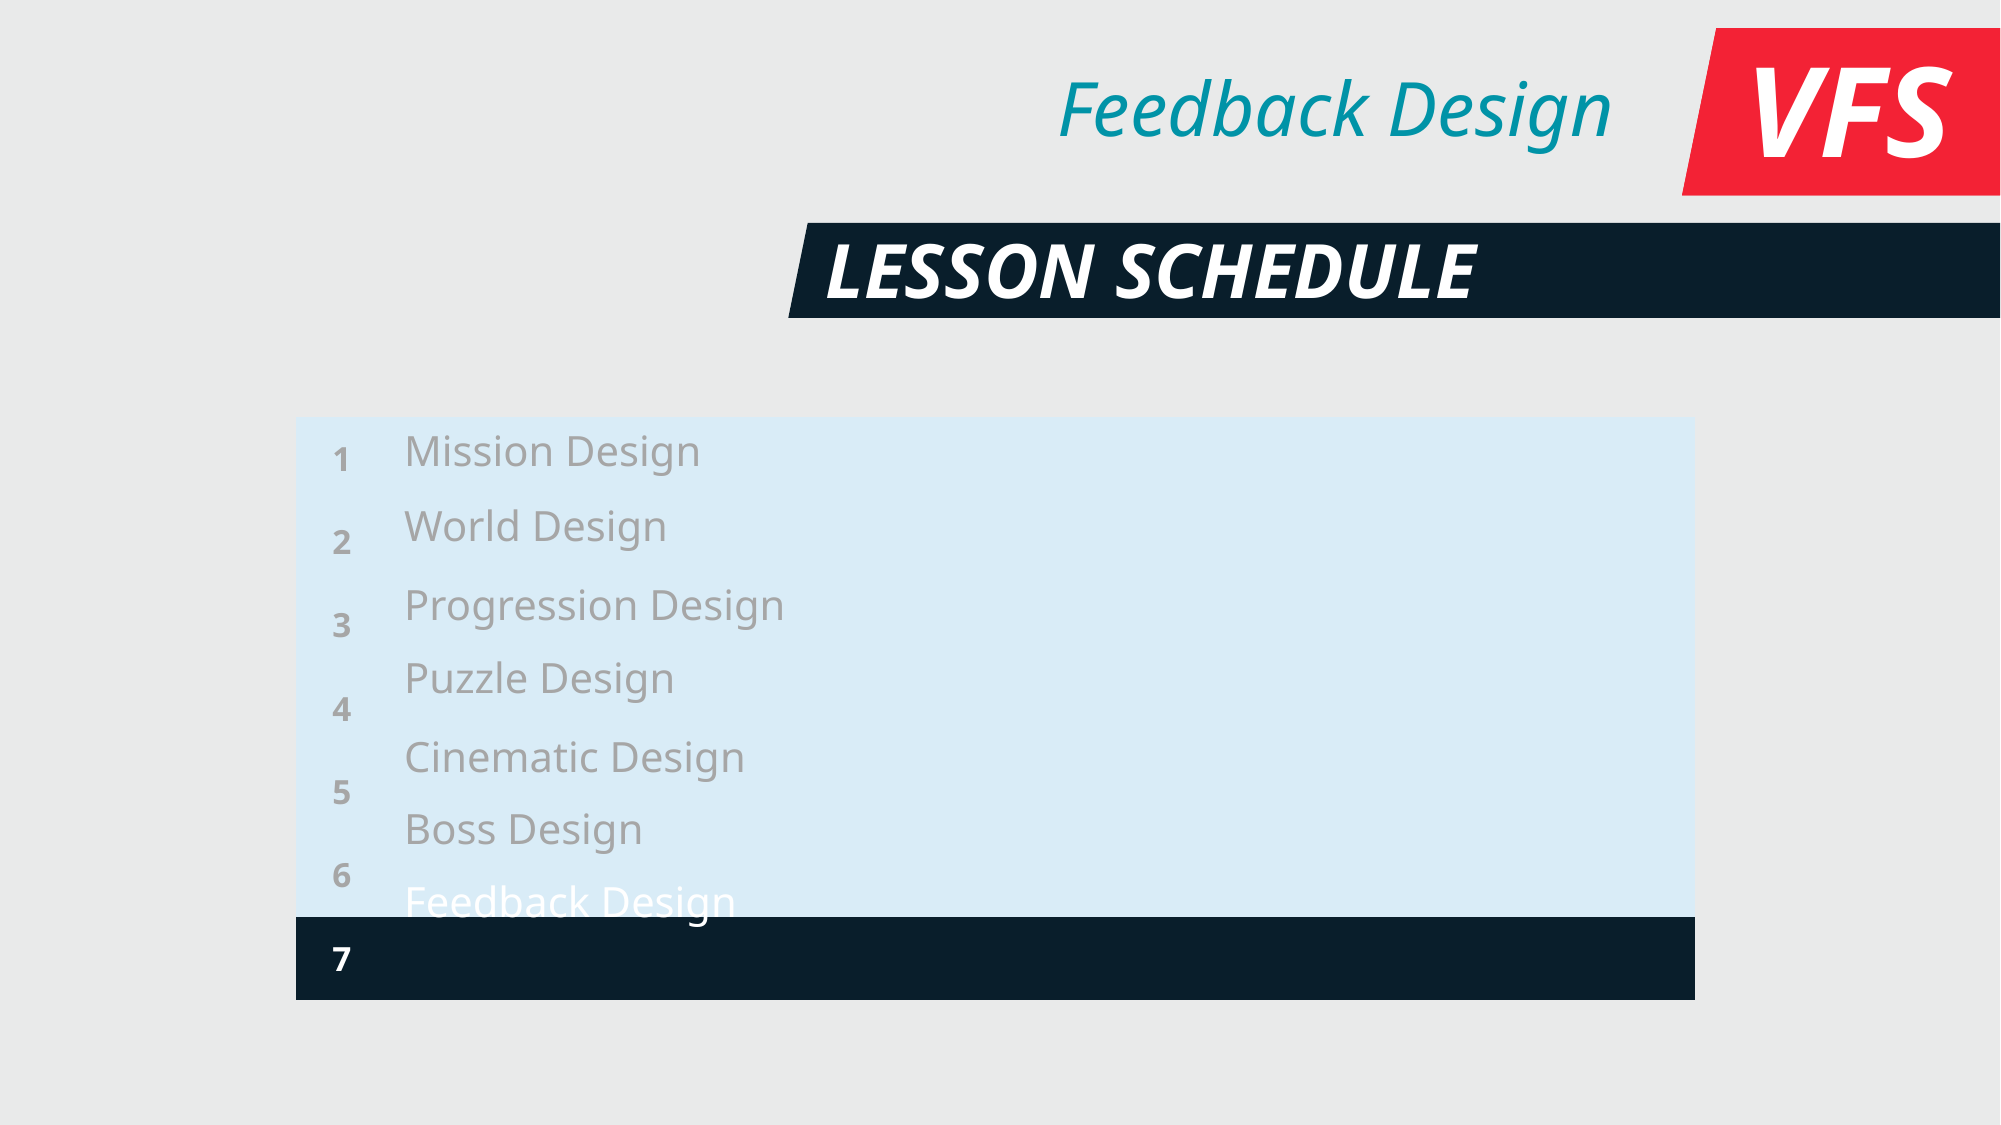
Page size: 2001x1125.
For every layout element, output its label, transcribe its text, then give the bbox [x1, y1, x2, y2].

list Boss Design [389, 797, 1695, 866]
list Feedback Design [389, 867, 1695, 942]
title Feedback Design [401, 40, 1630, 183]
list Progression Design [389, 569, 1695, 644]
list World Design [389, 492, 1695, 564]
list Mission Design [389, 416, 1695, 491]
list Cinematic Design [389, 725, 1695, 794]
list Puzzle Design [389, 647, 1695, 714]
